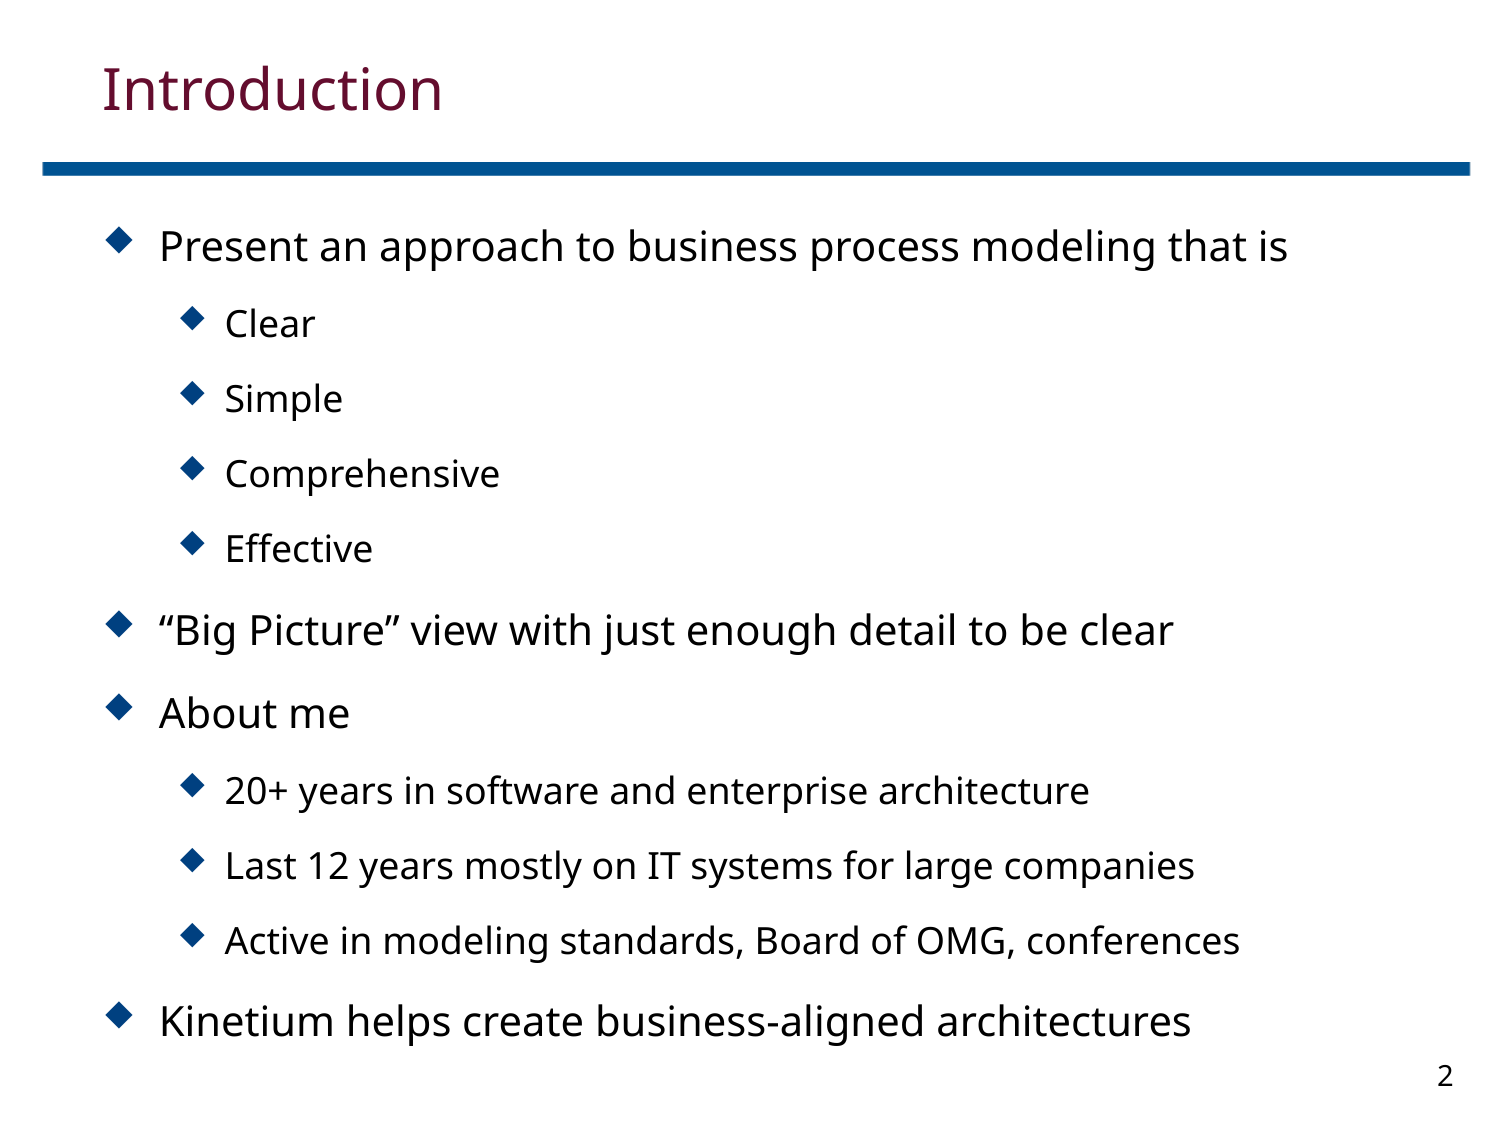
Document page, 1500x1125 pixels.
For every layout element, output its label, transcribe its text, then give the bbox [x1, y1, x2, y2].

list Present an approach to business process modeling that is Clear Simple Comprehensive Effective “Big Picture” view with just enough detail to be clear About me 20+ years in software and enterprise architecture Last 12 years mostly on IT systems for large companies Active in modeling standards, Board of OMG, conferences Kinetium helps create business-aligned architectures [87, 187, 1475, 1025]
title Introduction [87, 24, 1475, 150]
